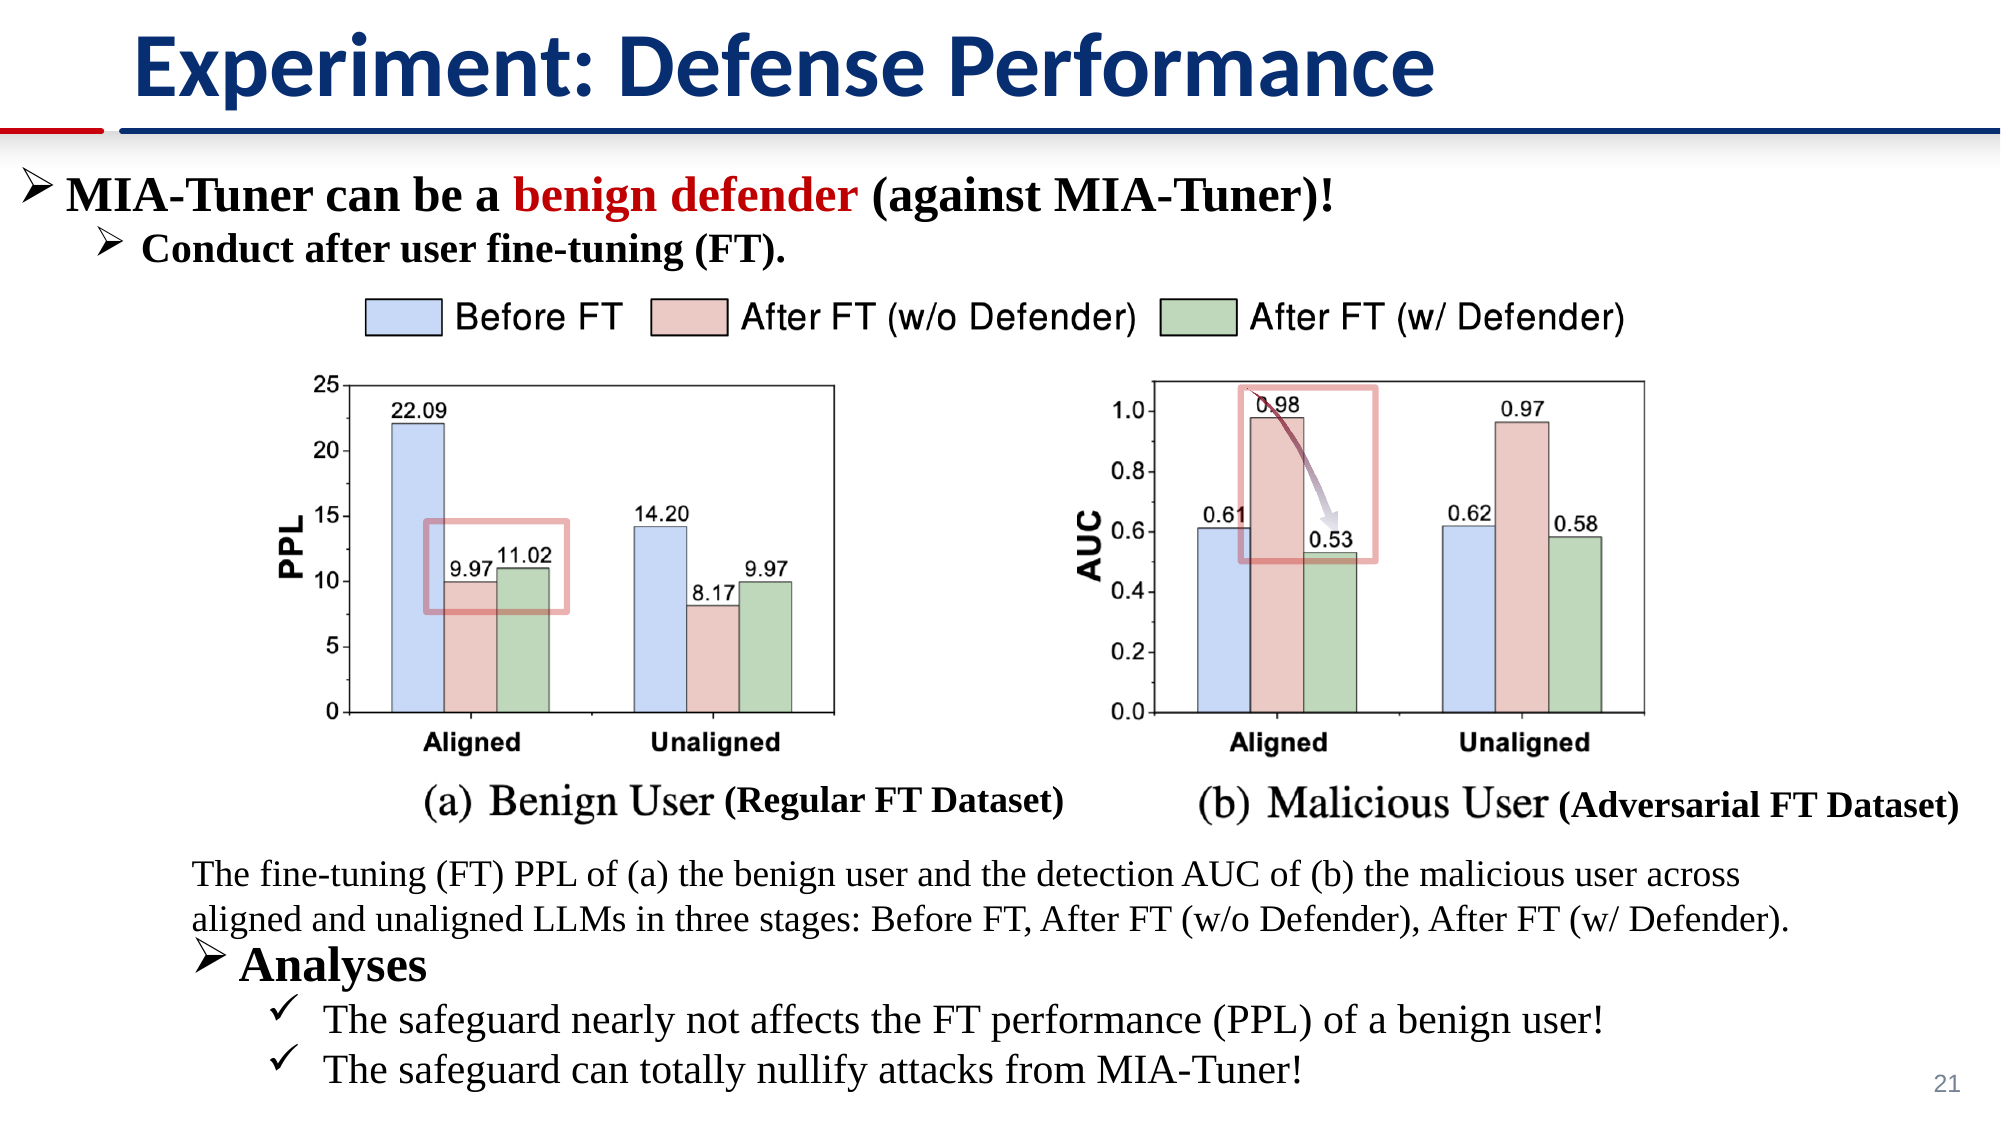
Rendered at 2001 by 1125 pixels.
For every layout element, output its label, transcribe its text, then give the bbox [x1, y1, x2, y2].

text_box (Regular FT Dataset) [852, 768, 1077, 828]
text_box MIA-Tuner can be a benign defender (against MIA-Tuner)! Conduct after user fine-tuning (FT). [4, 153, 1997, 279]
picture [1077, 369, 1658, 842]
text_box Analyses The safeguard nearly not affects the FT performance (PPL) of a benign user! The safeguard can totally nullify attacks from MIA-Tuner! [176, 924, 1824, 1099]
text_box (Adversarial FT Dataset) [1658, 772, 1976, 833]
picture [270, 274, 1637, 833]
list Experiment: Defense Performance [118, 10, 1985, 125]
text_box The fine-tuning (FT) PPL of (a) the benign user and the detection AUC of (b) the malicious user across aligned and unaligned LLMs in three stages: Before FT, After FT (w/o Defender), After FT (w/ Defender). [176, 841, 1811, 947]
